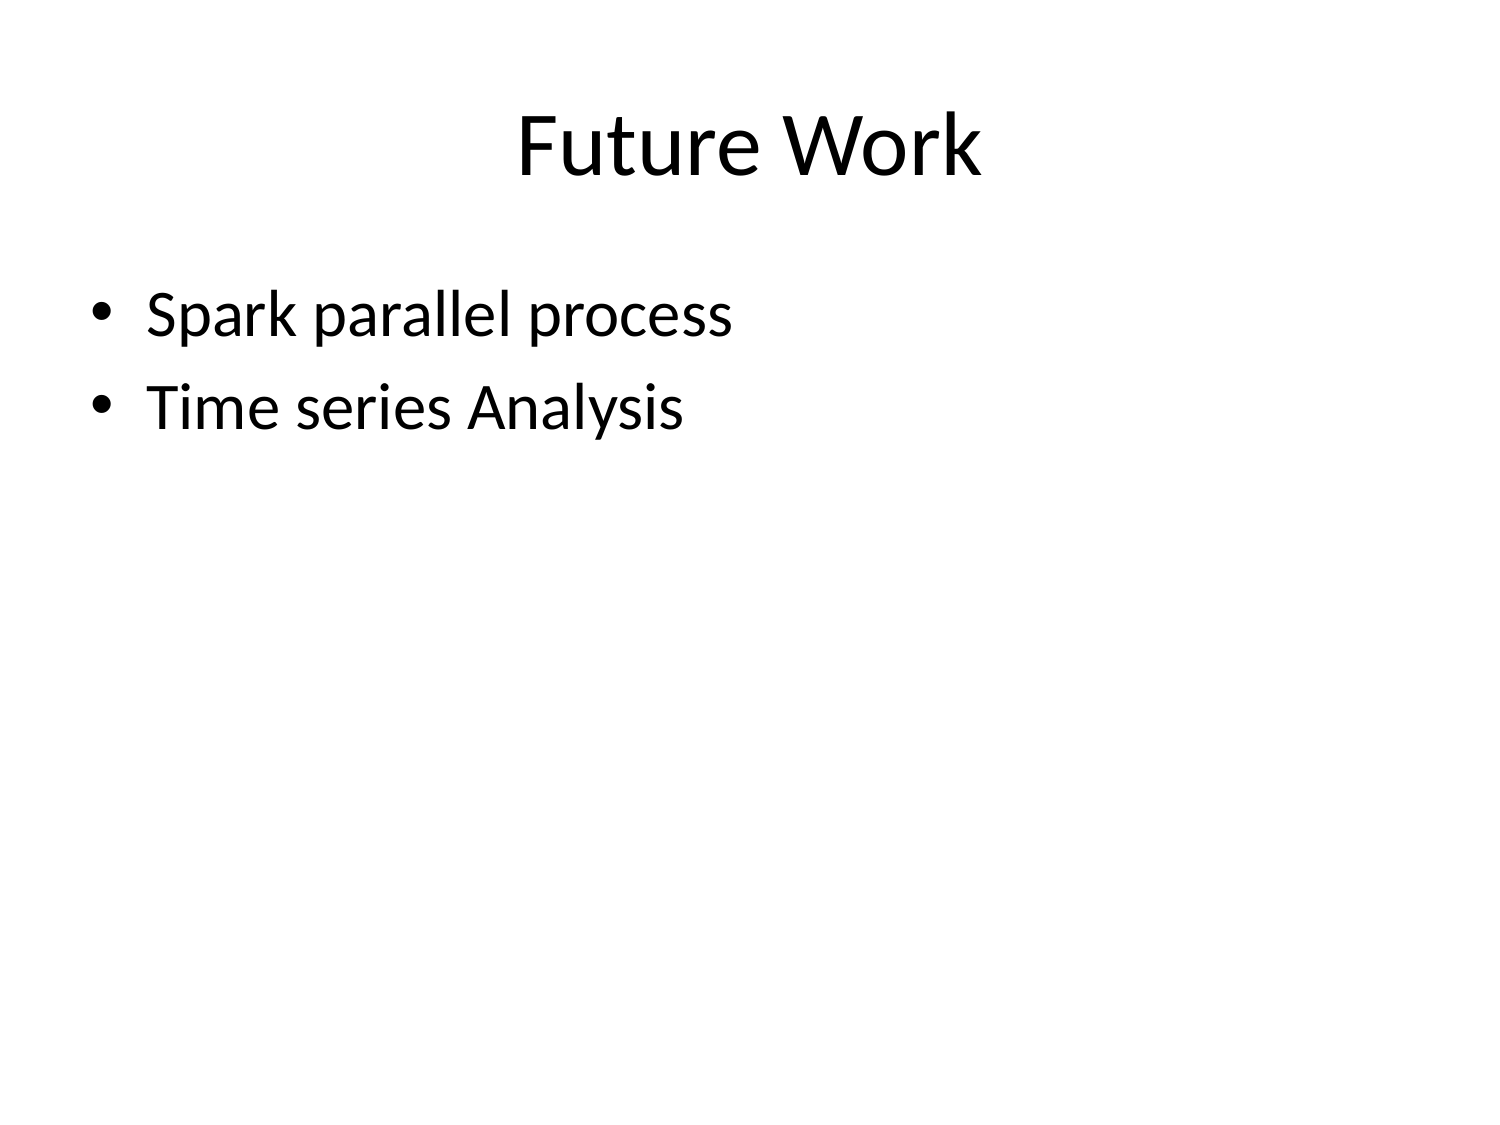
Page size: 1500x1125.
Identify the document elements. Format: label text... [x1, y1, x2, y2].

list Spark parallel process Time series Analysis [75, 262, 1425, 1005]
title Future Work [75, 45, 1425, 233]
